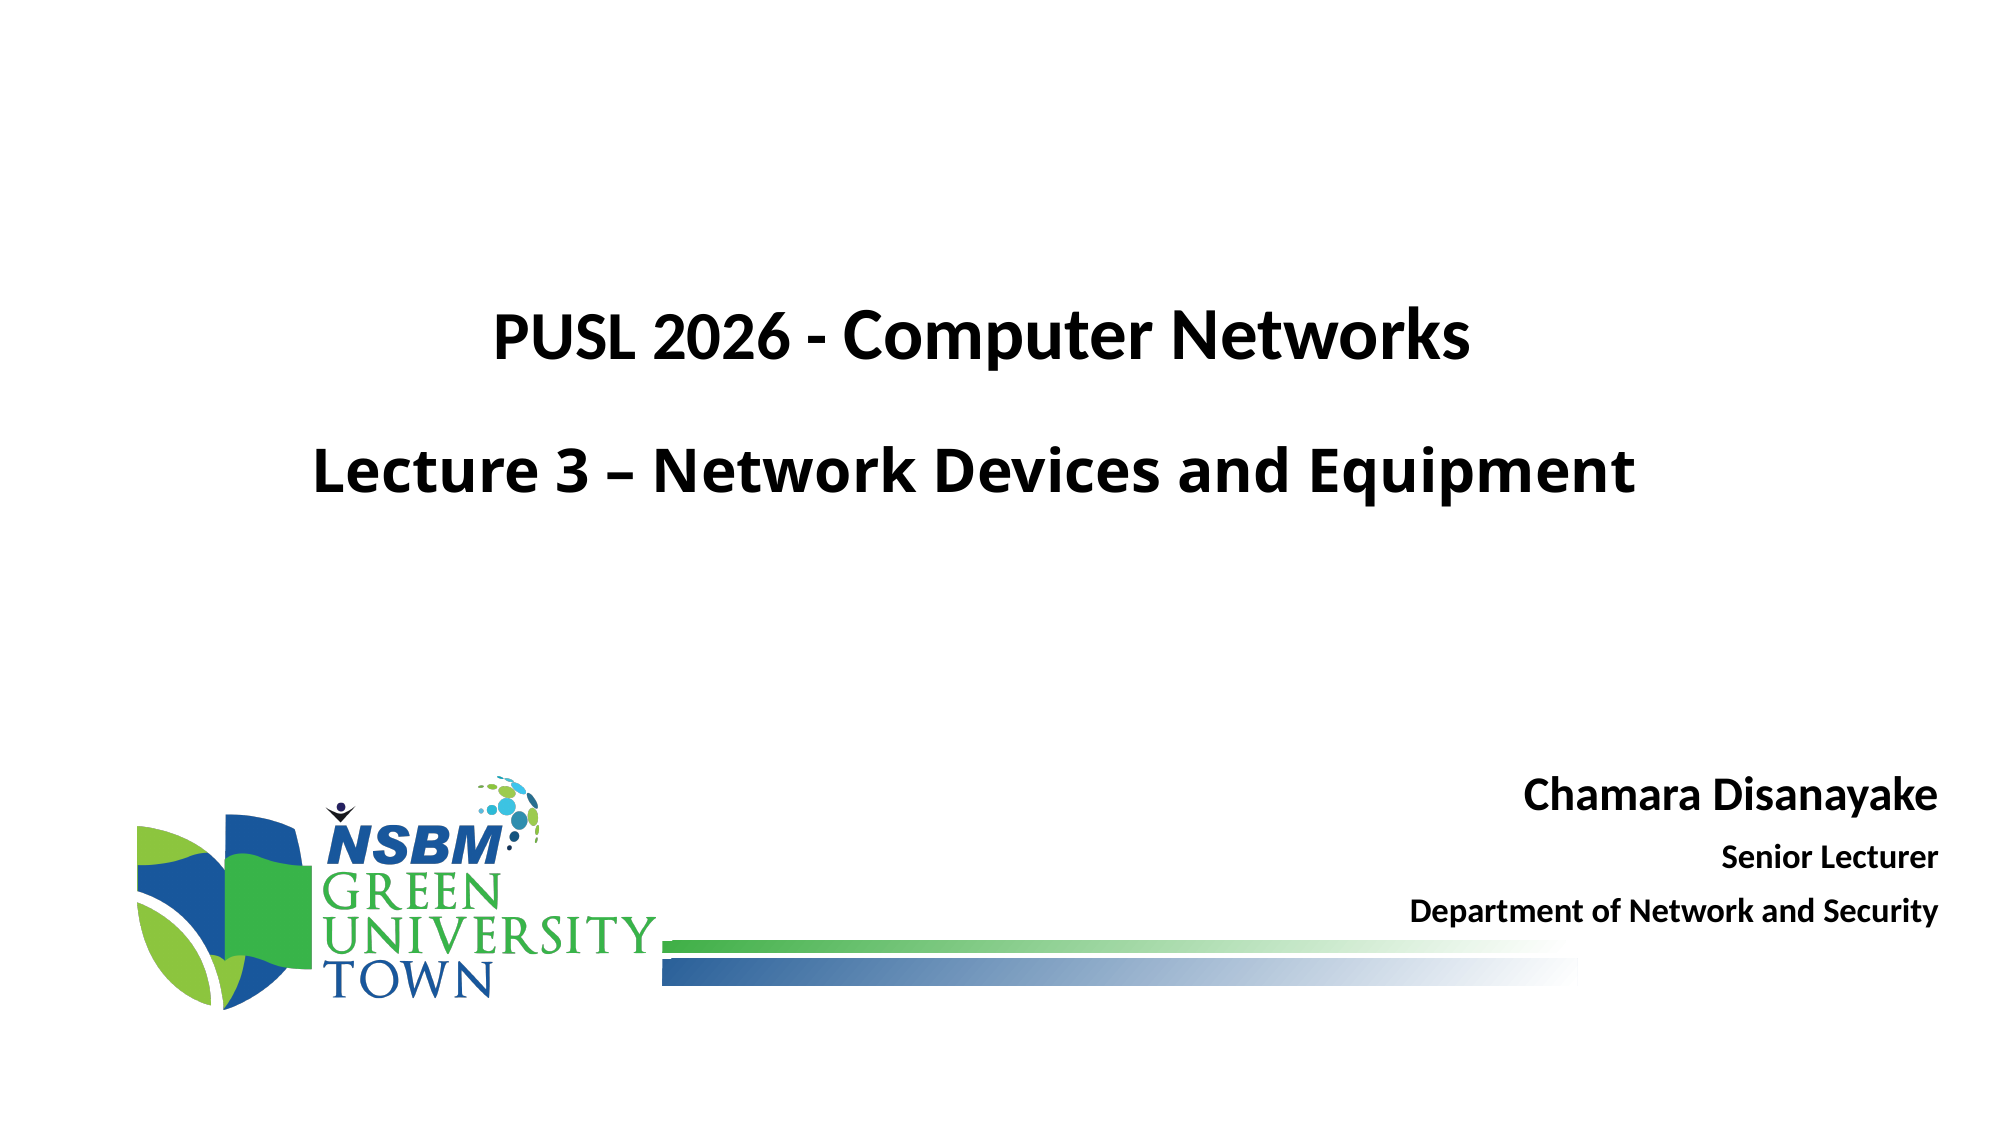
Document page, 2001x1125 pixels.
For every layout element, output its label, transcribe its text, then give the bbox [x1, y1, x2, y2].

text_box PUSL 2026 - Computer Networks Lecture 3 – Network Devices and Equipment [174, 212, 1791, 649]
picture [137, 776, 656, 1010]
text_box Chamara Disanayake Senior Lecturer Department of Network and Security [684, 761, 1954, 938]
